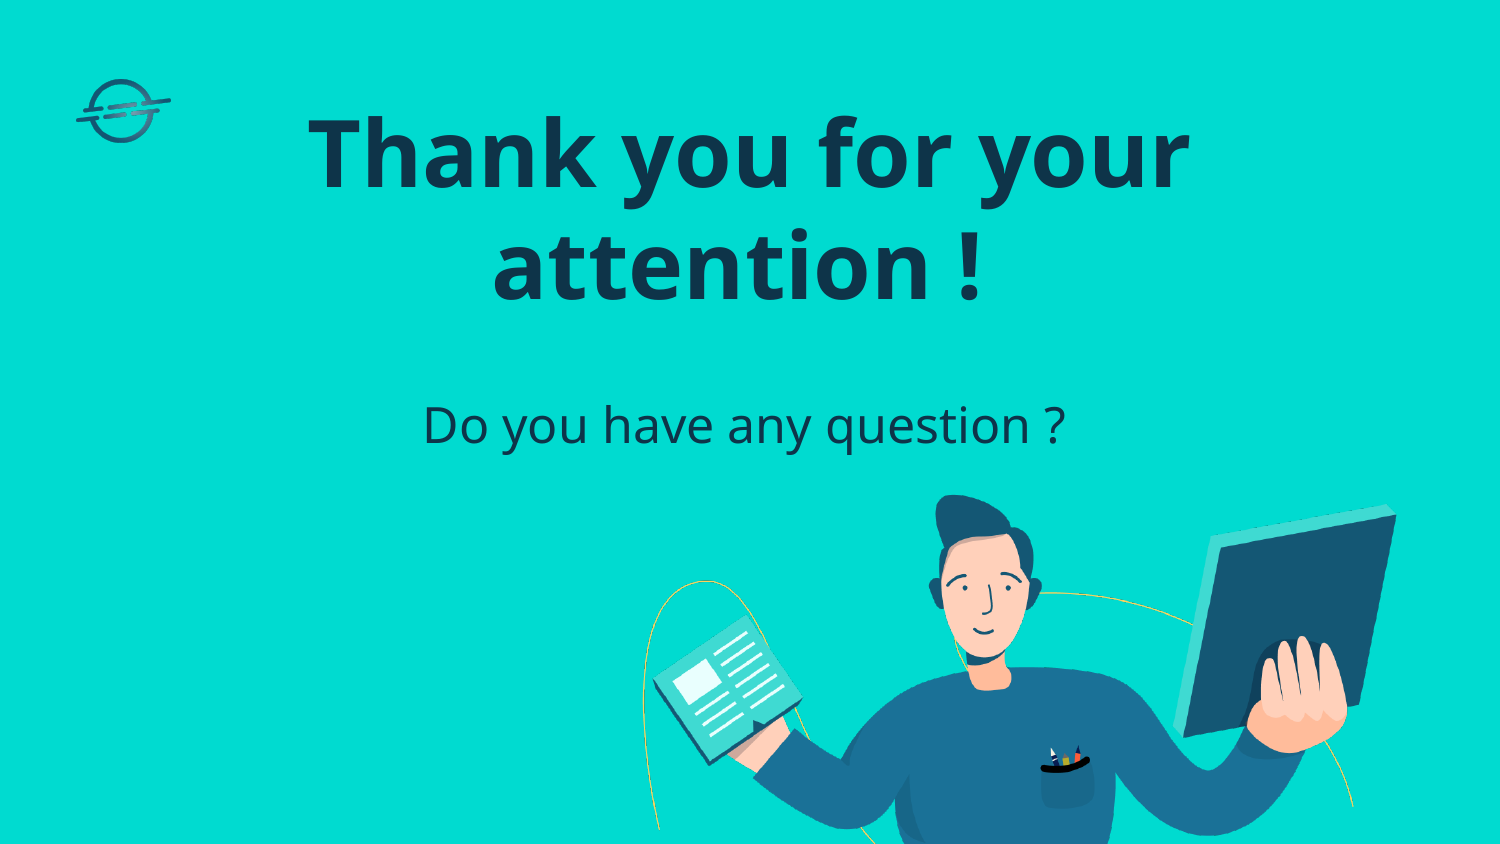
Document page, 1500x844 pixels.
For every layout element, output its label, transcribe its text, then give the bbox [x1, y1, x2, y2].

picture [642, 492, 1398, 844]
title Thank you for your attention ! [271, 79, 1229, 336]
title Do you have any question ? [407, 378, 1093, 494]
picture [75, 78, 171, 143]
